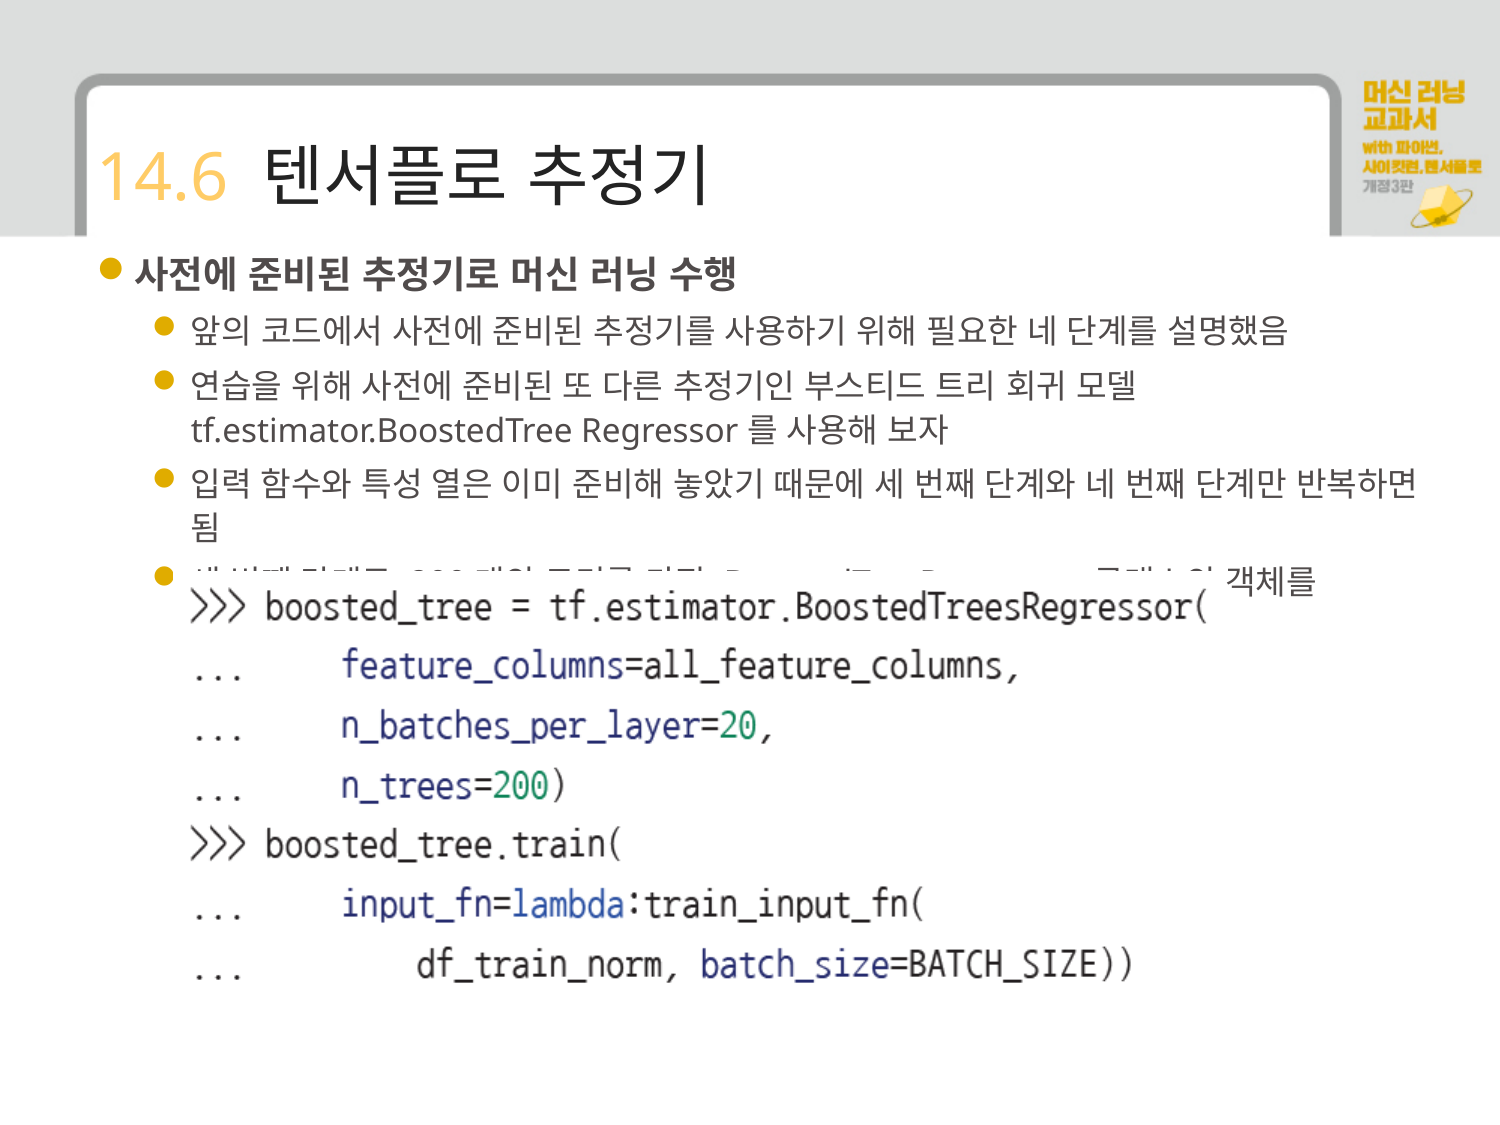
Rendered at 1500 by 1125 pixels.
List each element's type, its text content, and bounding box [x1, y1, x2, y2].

picture [0, 0, 1500, 1125]
list 사전에 준비된 추정기로 머신 러닝 수행 앞의 코드에서 사전에 준비된 추정기를 사용하기 위해 필요한 네 단계를 설명했음 연습을 위해 사전에 준비된 또 다른 추정기인 부스티드 트리 회귀 모델 tf.estimator.BoostedTree Regressor를 사용해 보자 입력 함수와 특성 열은 이미 준비해 놓았기 때문에 세 번째 단계와 네 번째 단계만 반복하면 됨 세 번째 단계로 200개의 트리를 가진 BoostedTreeRegressor 클래스의 객체를 만들겠음 [81, 239, 1440, 1054]
title 14.6 텐서플로 추정기 [81, 90, 1412, 222]
